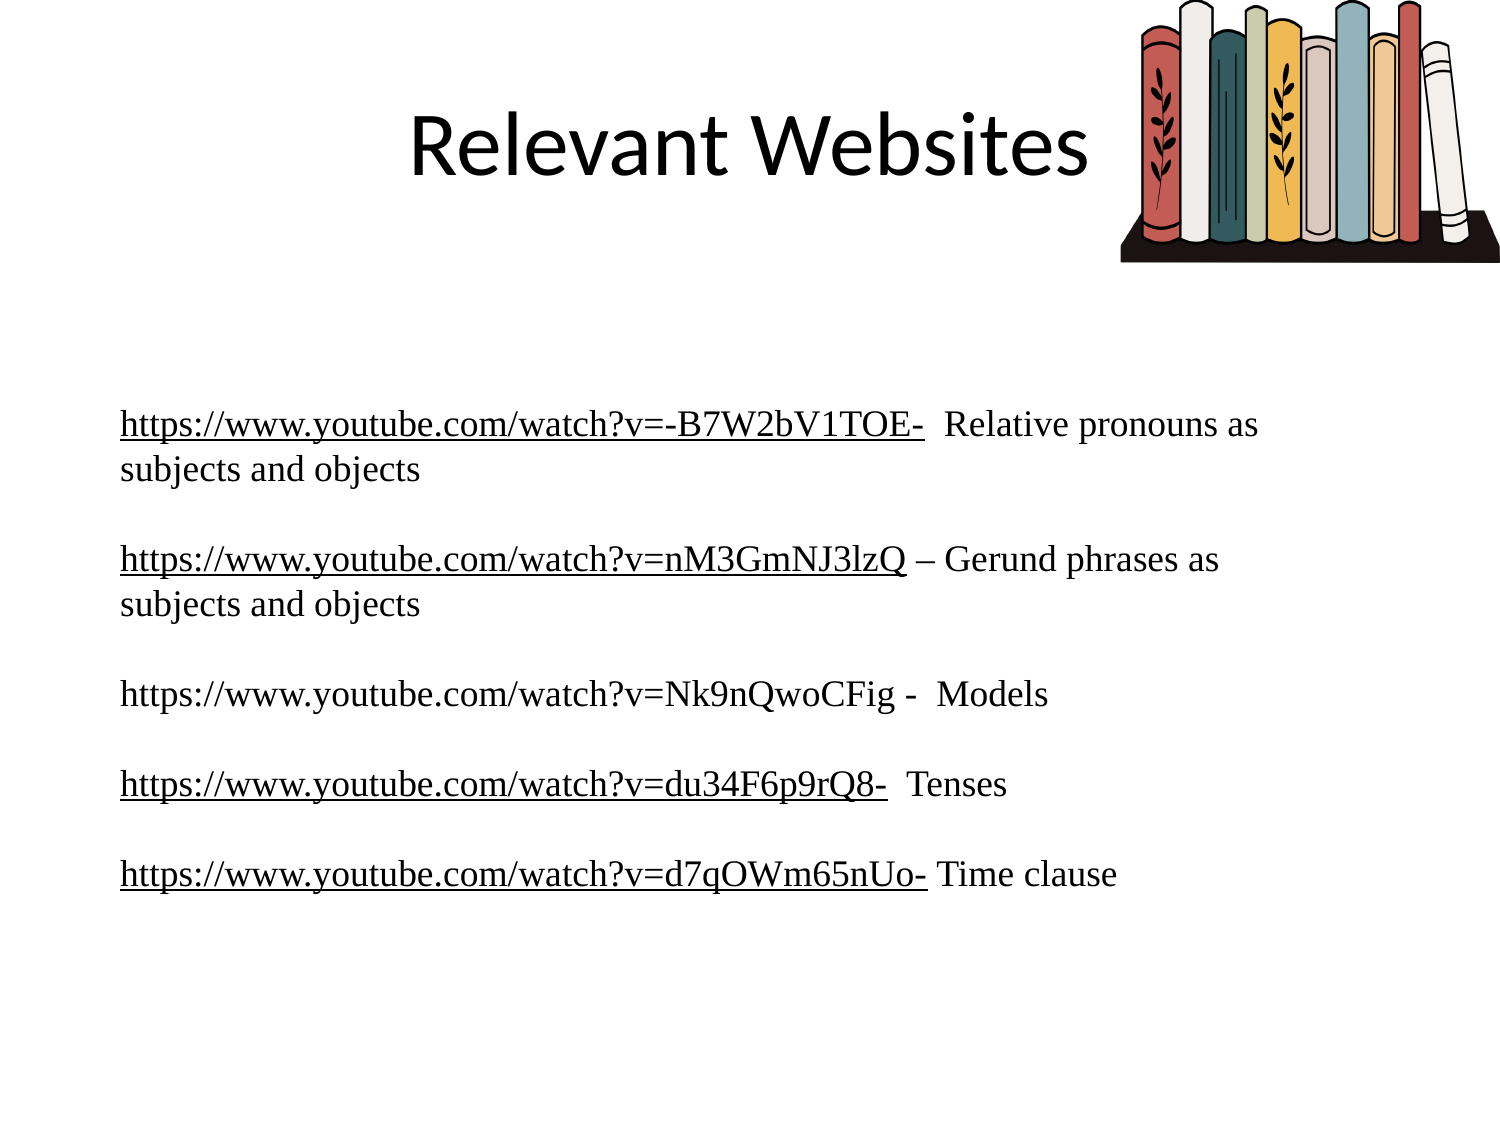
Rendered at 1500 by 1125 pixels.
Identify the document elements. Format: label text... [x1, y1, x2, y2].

text_box [1120, 0, 1500, 263]
title Relevant Websites [75, 45, 1120, 233]
text_box https://www.youtube.com/watch?v=-B7W2bV1TOE- Relative pronouns as subjects and objects https://www.youtube.com/watch?v=nM3GmNJ3lzQ – Gerund phrases as subjects and objects https://www.youtube.com/watch?v=Nk9nQwoCFig - Models https://www.youtube.com/watch?v=du34F6p9rQ8- Tenses https://www.youtube.com/watch?v=d7qOWm65nUo- Time clause [106, 212, 1338, 947]
